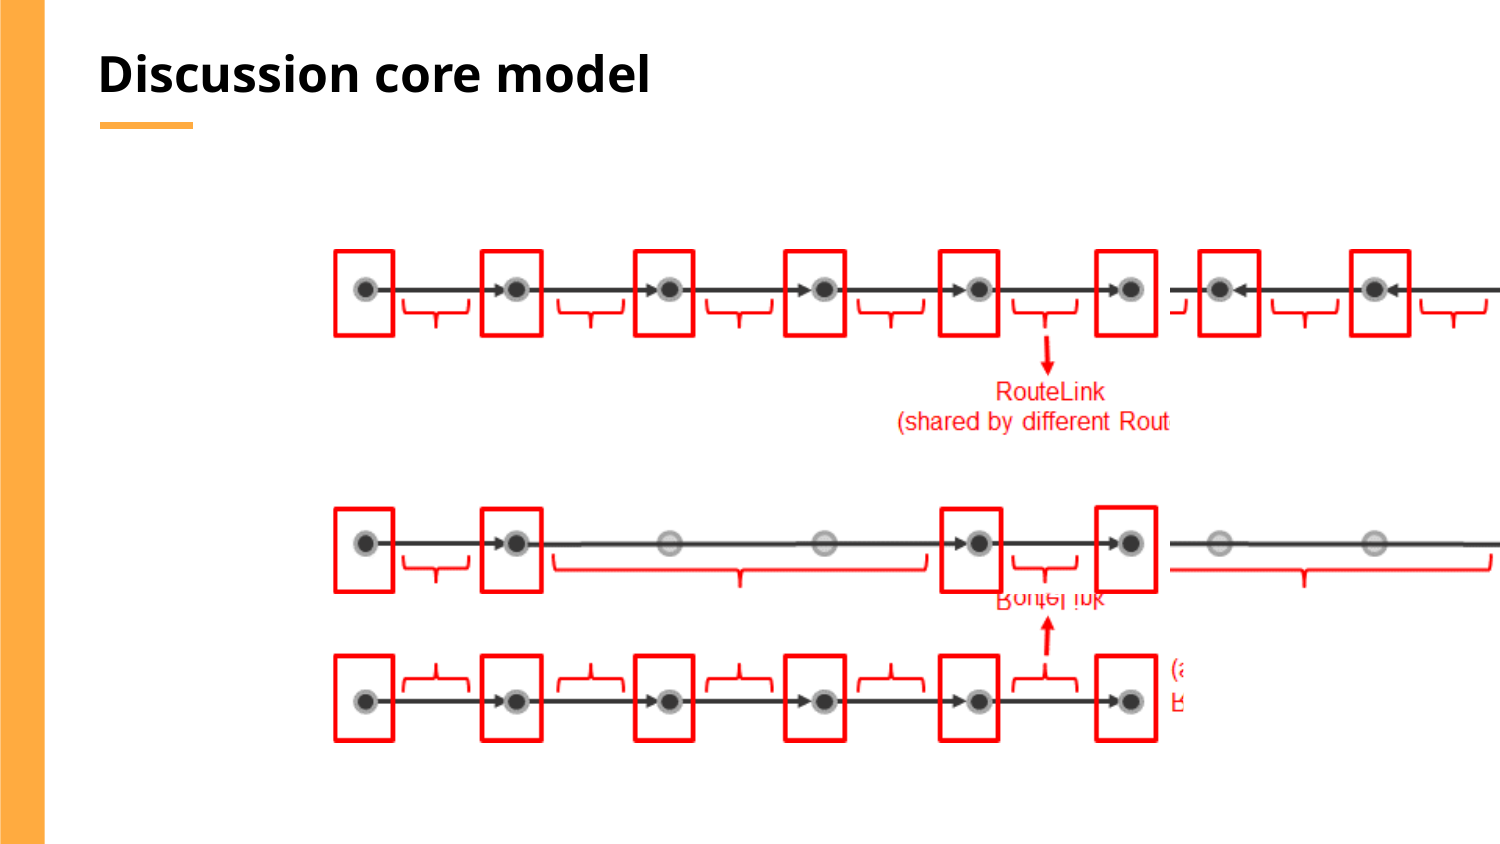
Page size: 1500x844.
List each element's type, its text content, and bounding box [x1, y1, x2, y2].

text_box [0, 0, 45, 844]
text_box Discussion core model [82, 27, 1246, 101]
picture [333, 248, 1500, 744]
